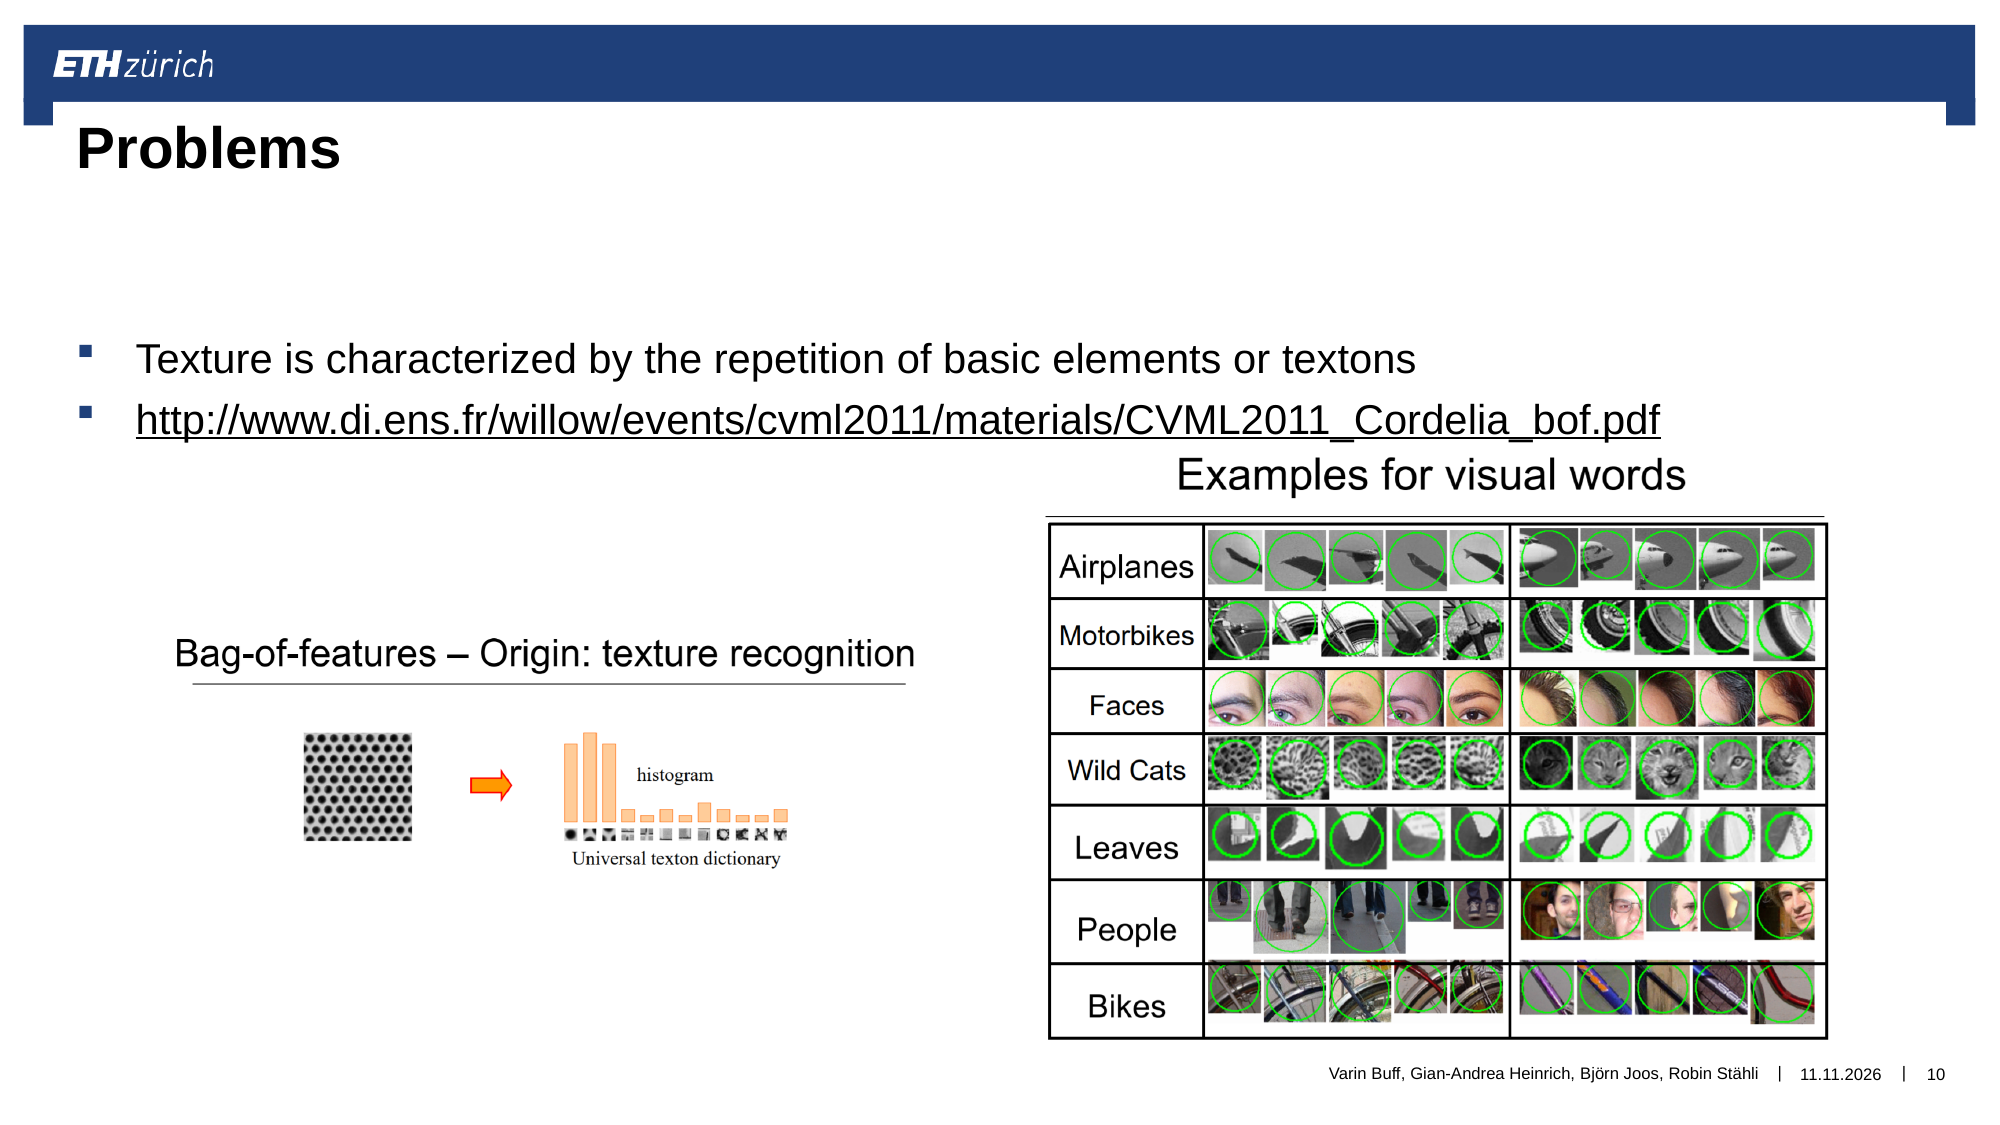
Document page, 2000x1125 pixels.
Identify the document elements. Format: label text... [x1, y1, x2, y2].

list Texture is characterized by the repetition of basic elements or textons http://www.di.ens.fr/willow/events/cvml2011/materials/CVML2011_Cordelia_bof.pdf [53, 332, 1945, 1024]
slide_number 10 [1906, 1034, 1966, 1112]
footer Varin Buff, Gian-Andrea Heinrich, Björn Joos, Robin Stähli [999, 1034, 1760, 1111]
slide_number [1790, 1034, 1892, 1112]
title Problems [53, 101, 1946, 262]
picture [167, 626, 921, 875]
picture [1035, 453, 1832, 1041]
